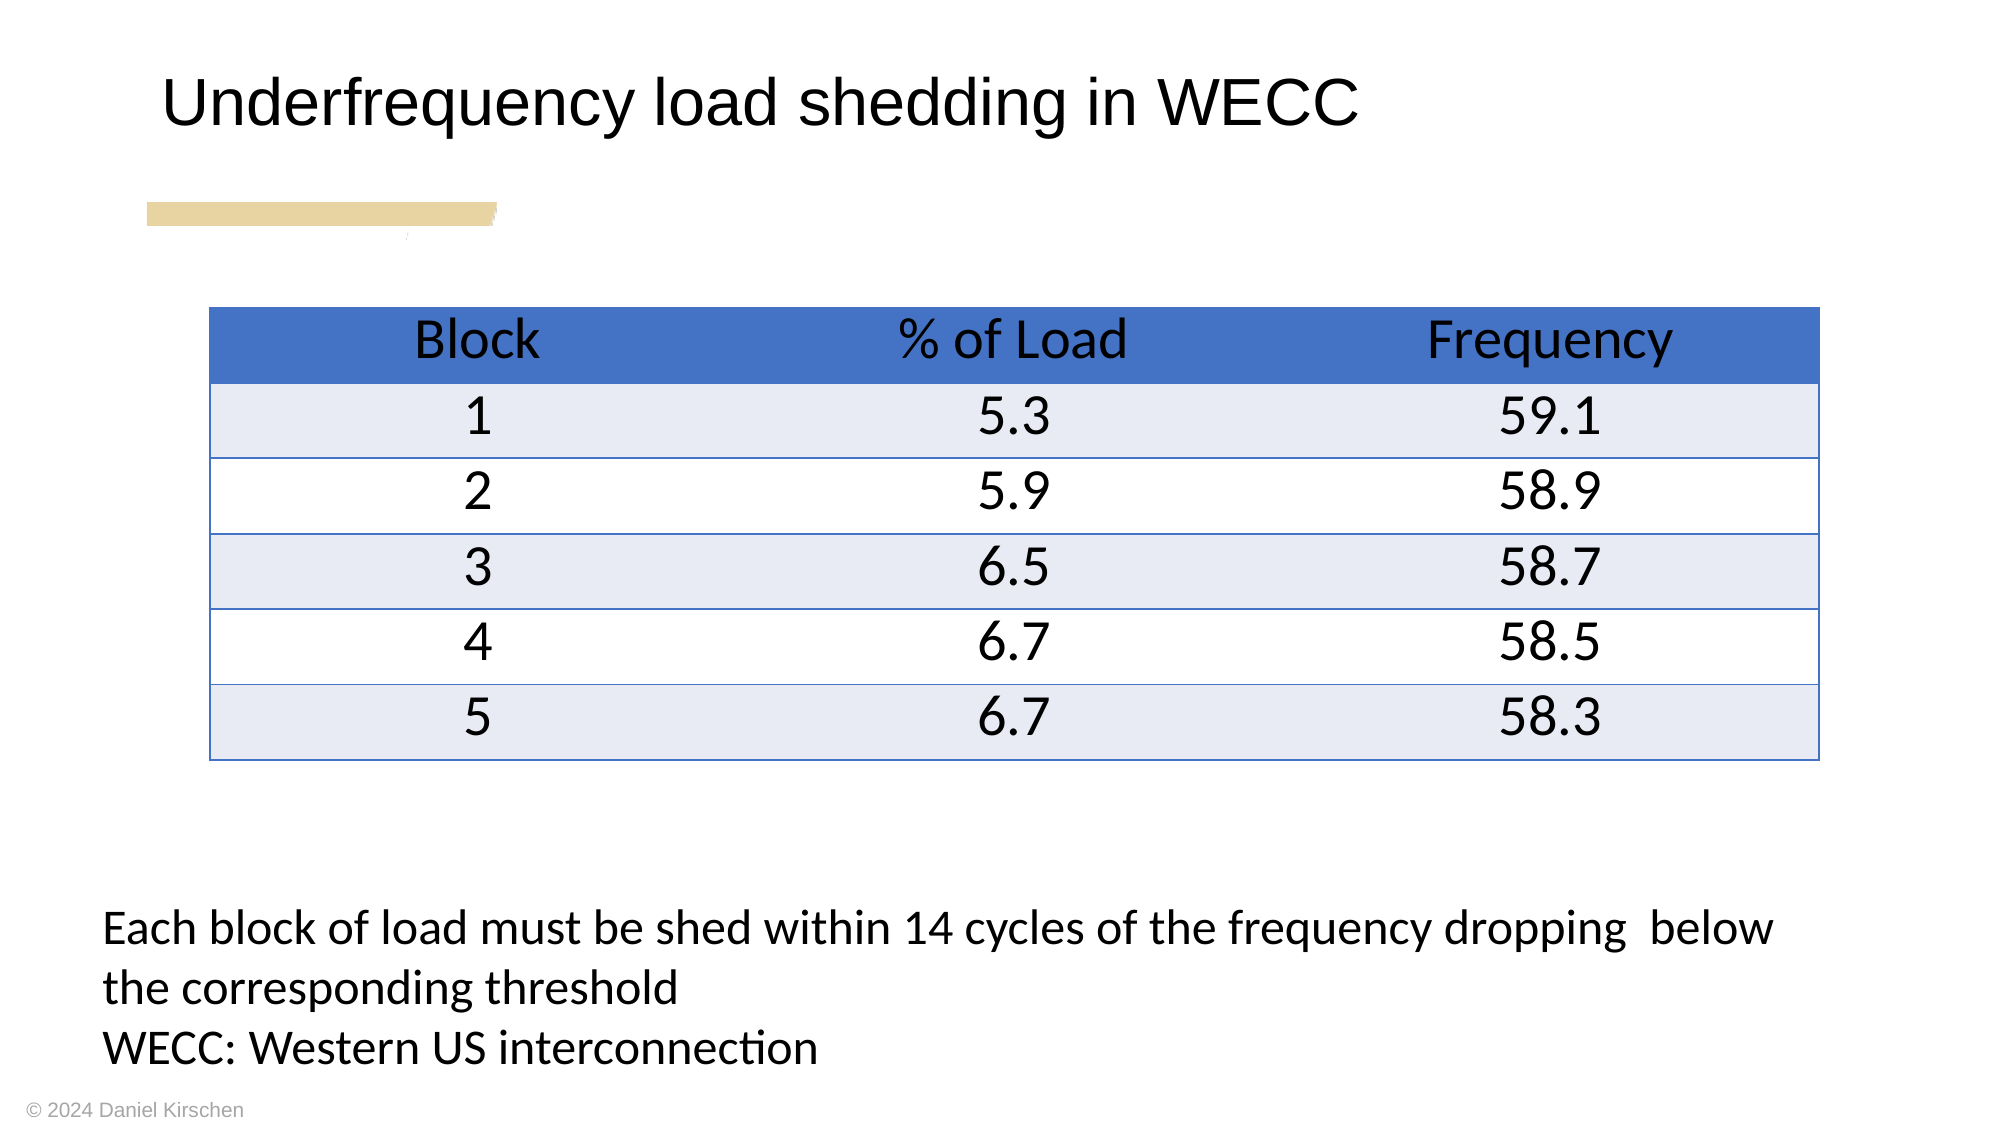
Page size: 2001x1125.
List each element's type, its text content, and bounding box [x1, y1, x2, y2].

table_cell 2 [211, 459, 746, 533]
table_cell 6.7 [746, 610, 1282, 684]
table_cell 5.3 [746, 384, 1282, 457]
table_cell 58.3 [1282, 685, 1818, 759]
table_header Frequency [1282, 308, 1818, 382]
text_box Each block of load must be shed within 14 cycles of the frequency dropping below the corresponding threshold WECC: Western US interconnection [87, 887, 1844, 1083]
table_header % of Load [746, 308, 1282, 382]
table_cell 1 [211, 384, 746, 457]
table_cell 5 [211, 685, 746, 759]
list Underfrequency load shedding in WECC [146, 60, 1904, 169]
table_cell 59.1 [1282, 384, 1818, 457]
table_cell 58.7 [1282, 535, 1818, 608]
table_header Block [211, 308, 746, 382]
table_cell 6.7 [746, 685, 1282, 759]
table_cell 3 [211, 535, 746, 608]
table_cell 58.9 [1282, 459, 1818, 533]
table_cell 6.5 [746, 535, 1282, 608]
table_cell 58.5 [1282, 610, 1818, 684]
table_cell 5.9 [746, 459, 1282, 533]
table_cell 4 [211, 610, 746, 684]
